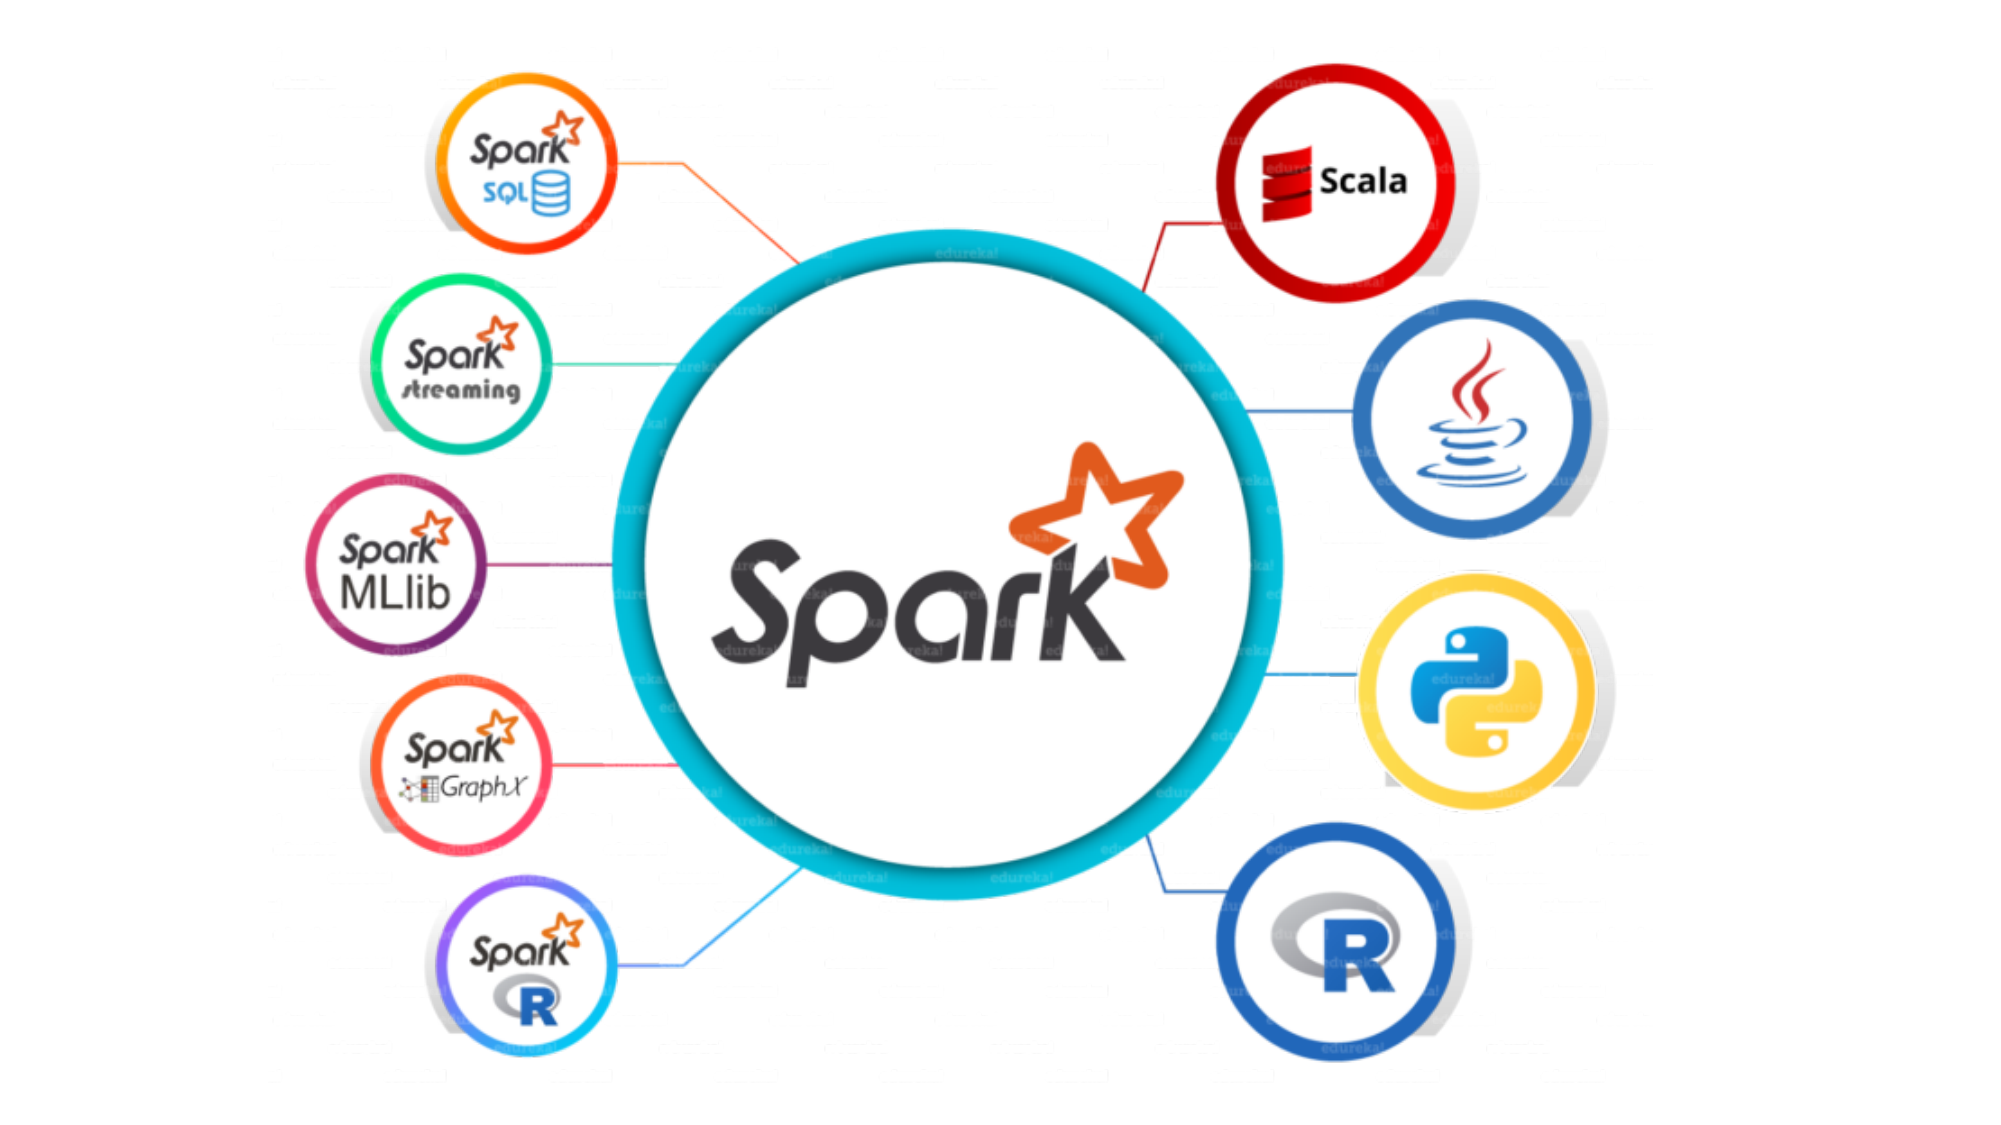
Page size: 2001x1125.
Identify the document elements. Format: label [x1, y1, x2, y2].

picture [268, 37, 1653, 1088]
